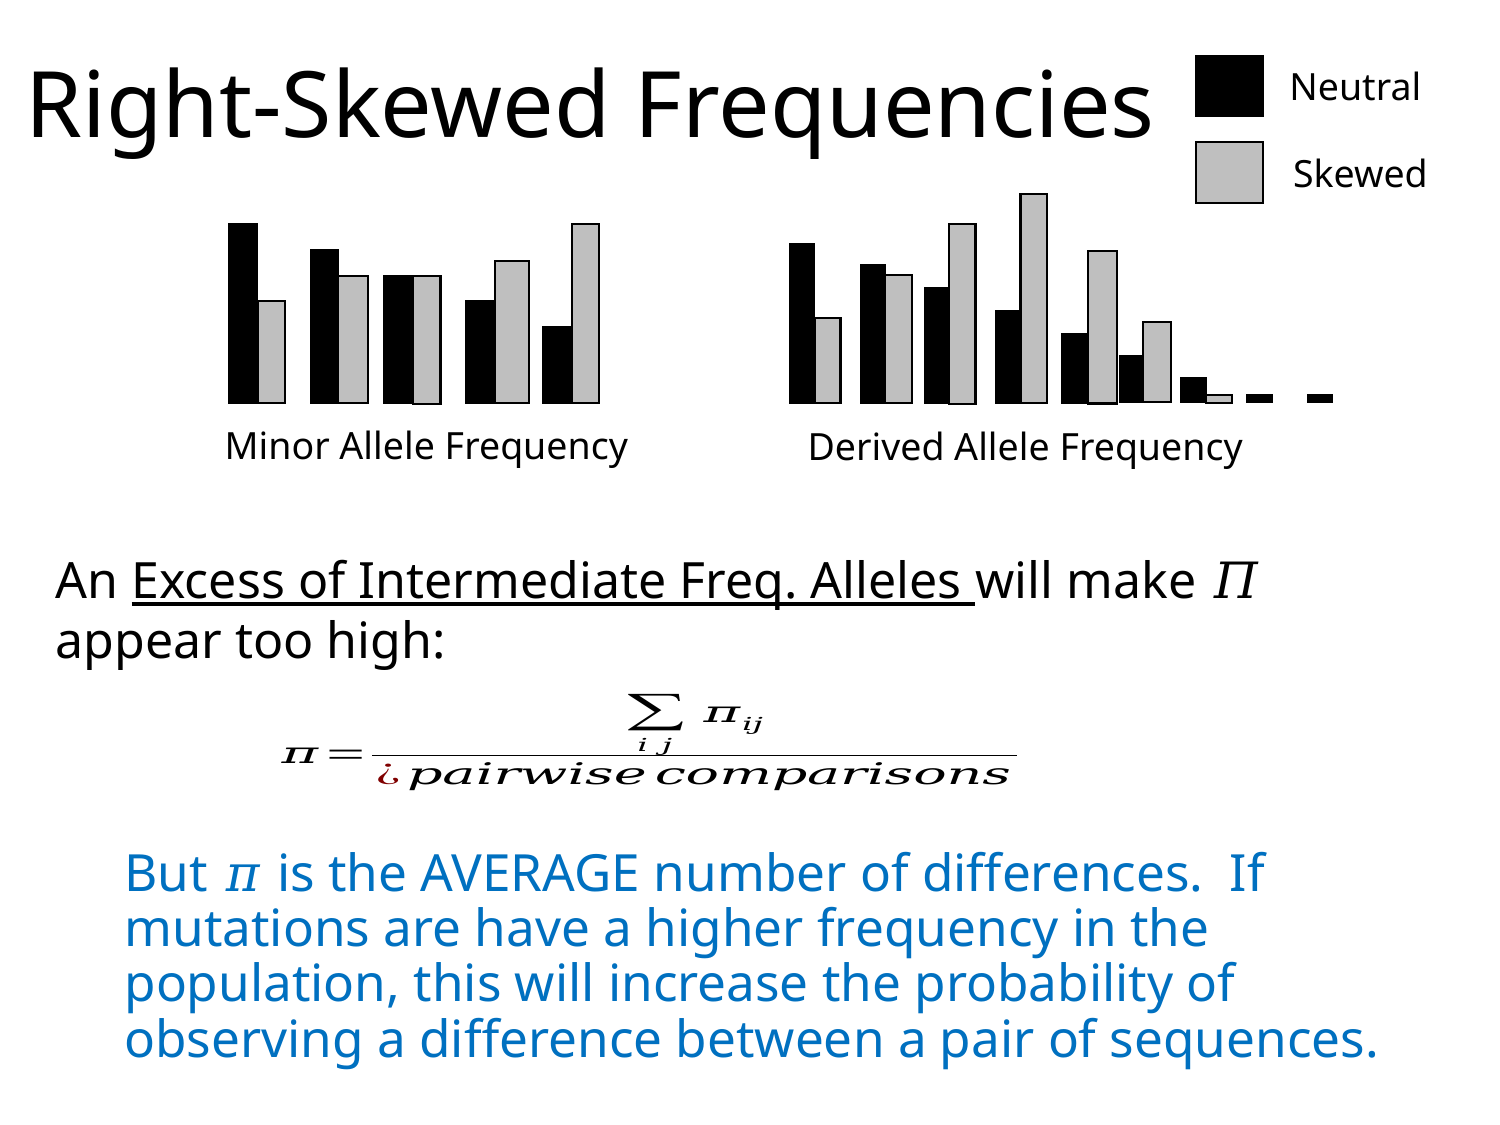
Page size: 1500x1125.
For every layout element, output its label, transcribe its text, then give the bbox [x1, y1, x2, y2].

text_box Minor Allele Frequency [209, 415, 644, 475]
text_box An Excess of Intermediate Freq. Alleles will make 𝛱 appear too high: [40, 541, 1423, 676]
title Right-Skewed Frequencies [10, 13, 1423, 203]
text_box But 𝜋 is the AVERAGE number of differences. If mutations are have a higher frequency in the population, this will increase the probability of observing a difference between a pair of sequences. [109, 838, 1422, 1077]
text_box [229, 224, 599, 405]
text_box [1196, 55, 1444, 203]
text_box Derived Allele Frequency [792, 415, 1259, 476]
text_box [789, 194, 1333, 404]
